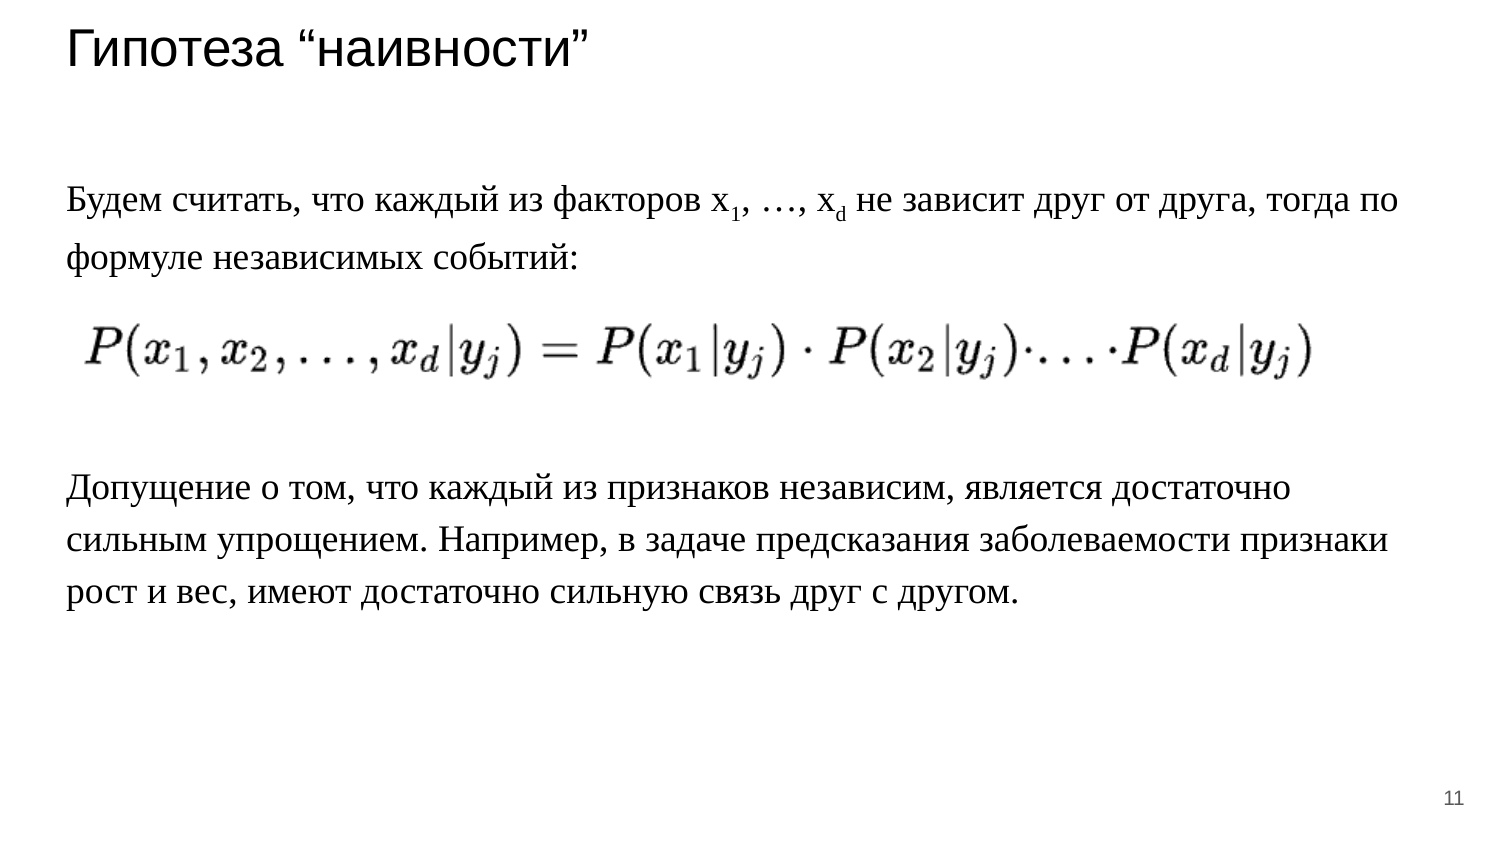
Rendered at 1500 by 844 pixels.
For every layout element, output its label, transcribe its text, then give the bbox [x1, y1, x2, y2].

picture [82, 319, 1317, 383]
list Будем считать, что каждый из факторов x1, …, xd не зависит друг от друга, тогда по формуле независимых событий: Допущение о том, что каждый из признаков независим, является достаточно сильным упрощением. Например, в задаче предсказания заболеваемости признаки рост и вес, имеют достаточно сильную связь друг с другом. [51, 151, 1449, 712]
title Гипотеза “наивности” [51, 0, 1449, 92]
slide_number ‹#› [1389, 764, 1480, 830]
